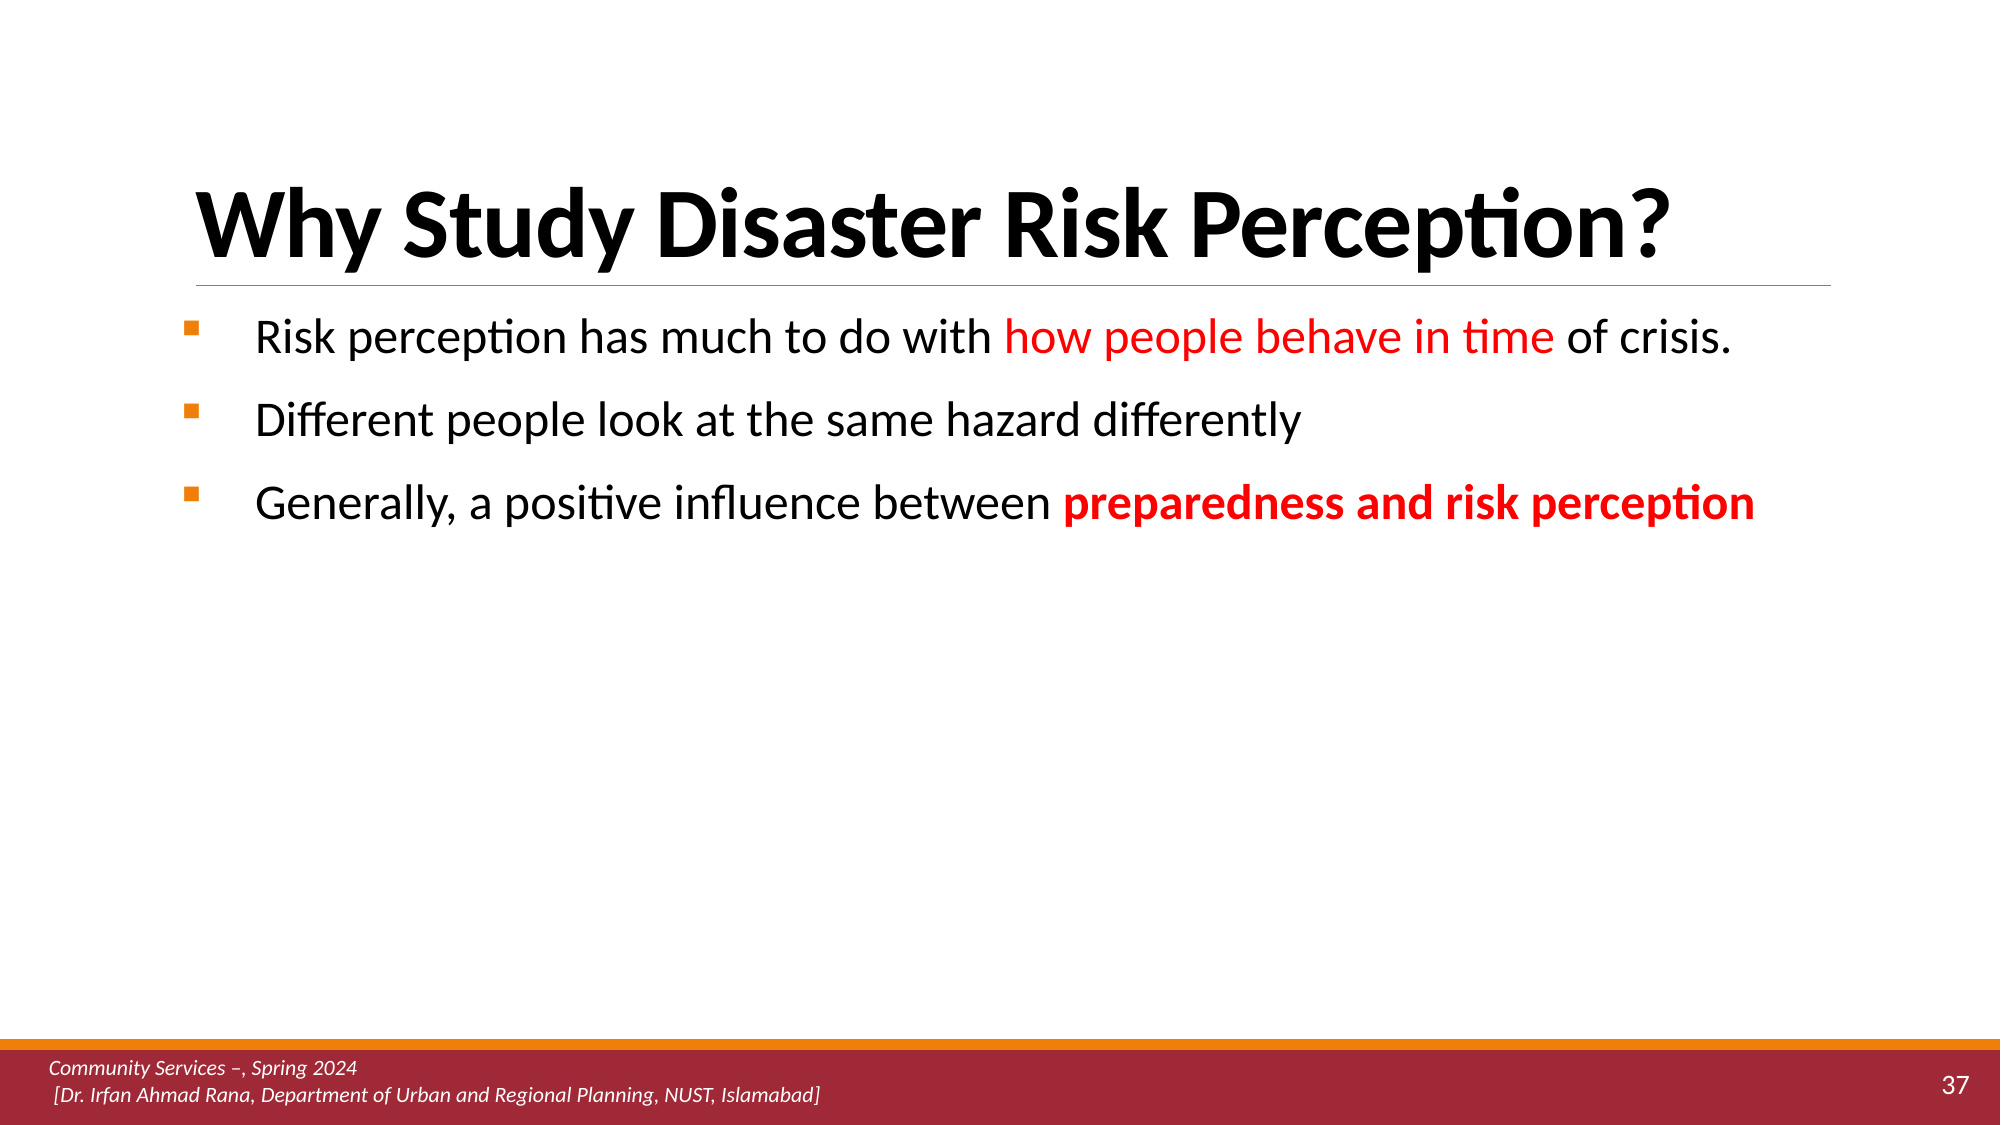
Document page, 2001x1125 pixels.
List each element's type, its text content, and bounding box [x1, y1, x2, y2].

title Why Study Disaster Risk Perception? [180, 47, 1830, 285]
list Risk perception has much to do with how people behave in time of crisis. Different people look at the same hazard differently Generally, a positive influence between preparedness and risk perception [180, 302, 1830, 963]
